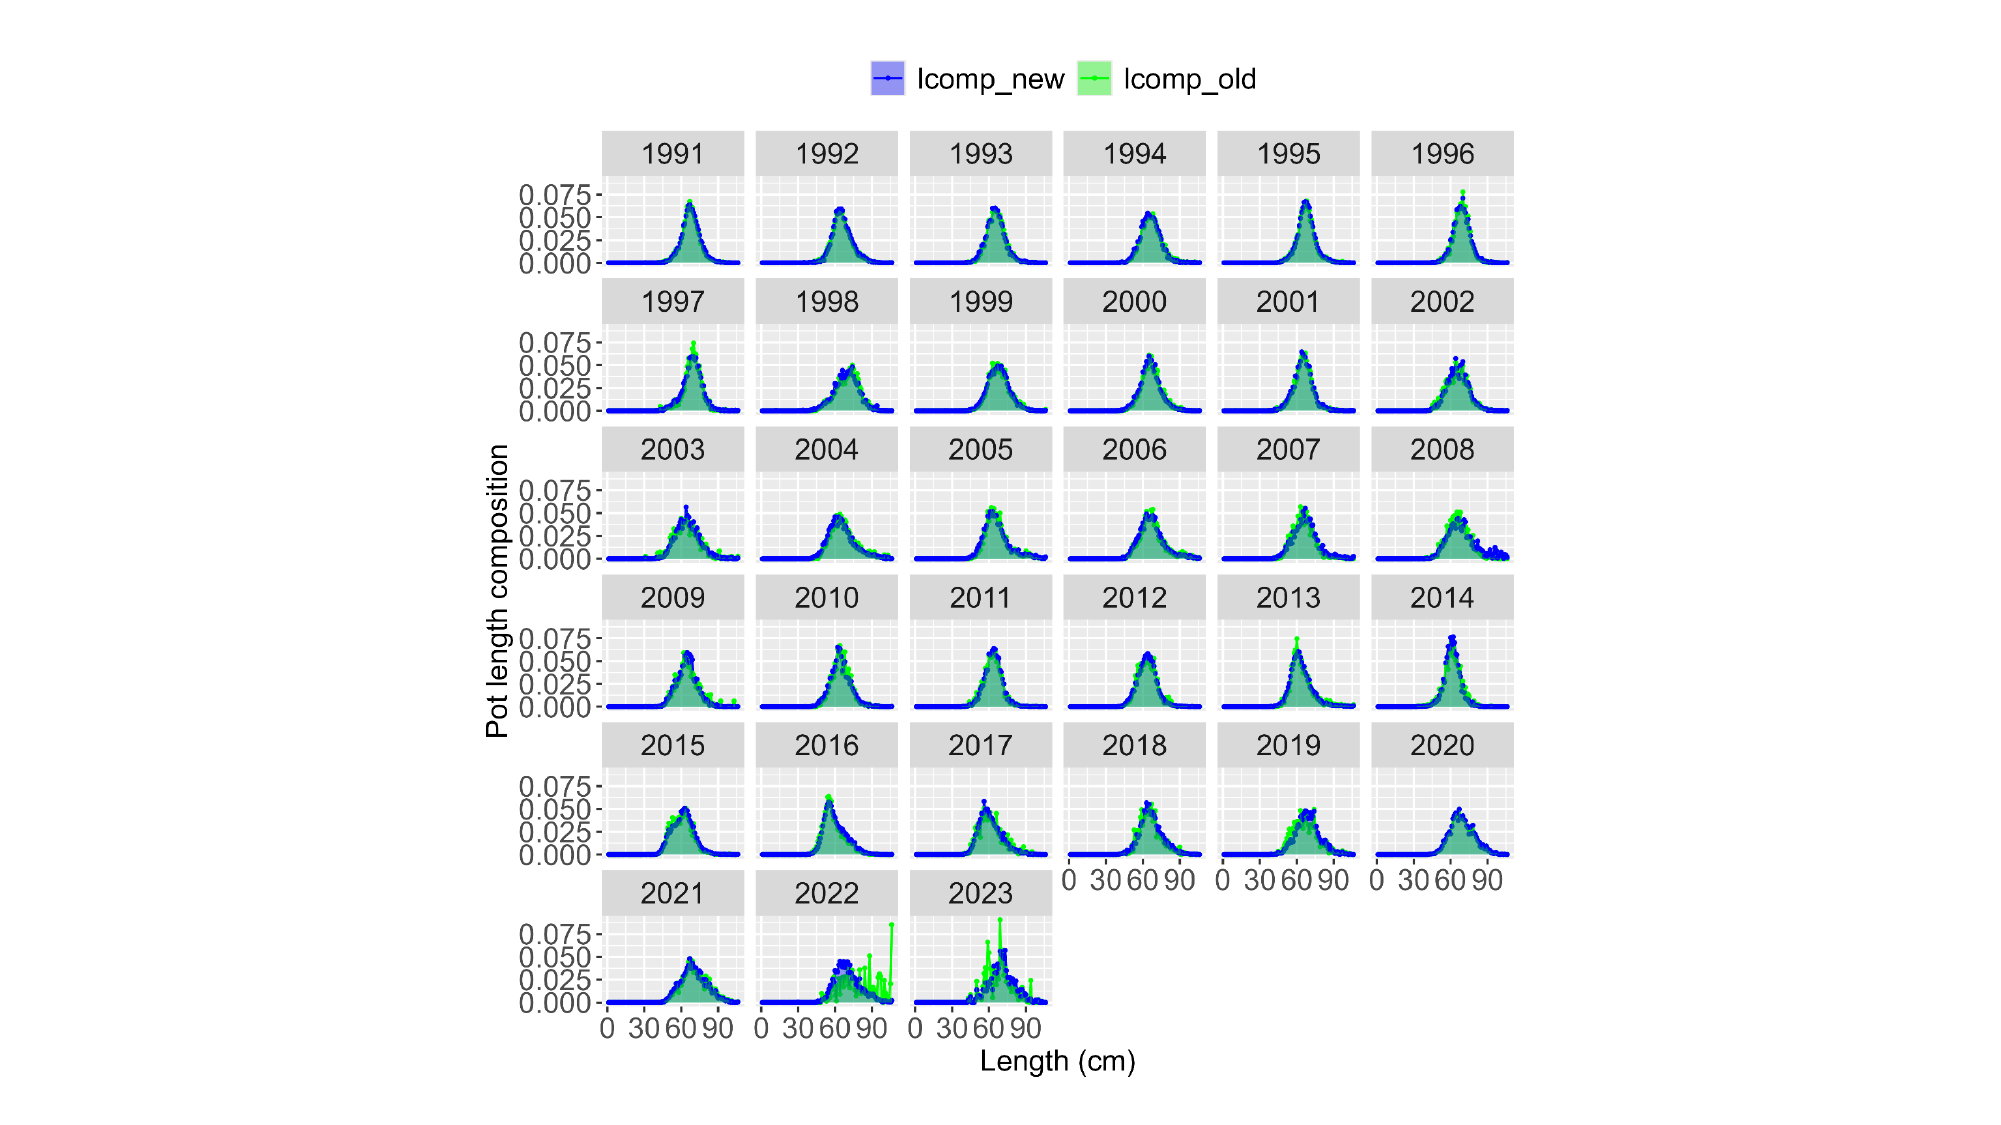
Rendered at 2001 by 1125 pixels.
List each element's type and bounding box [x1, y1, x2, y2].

picture [474, 37, 1525, 1088]
